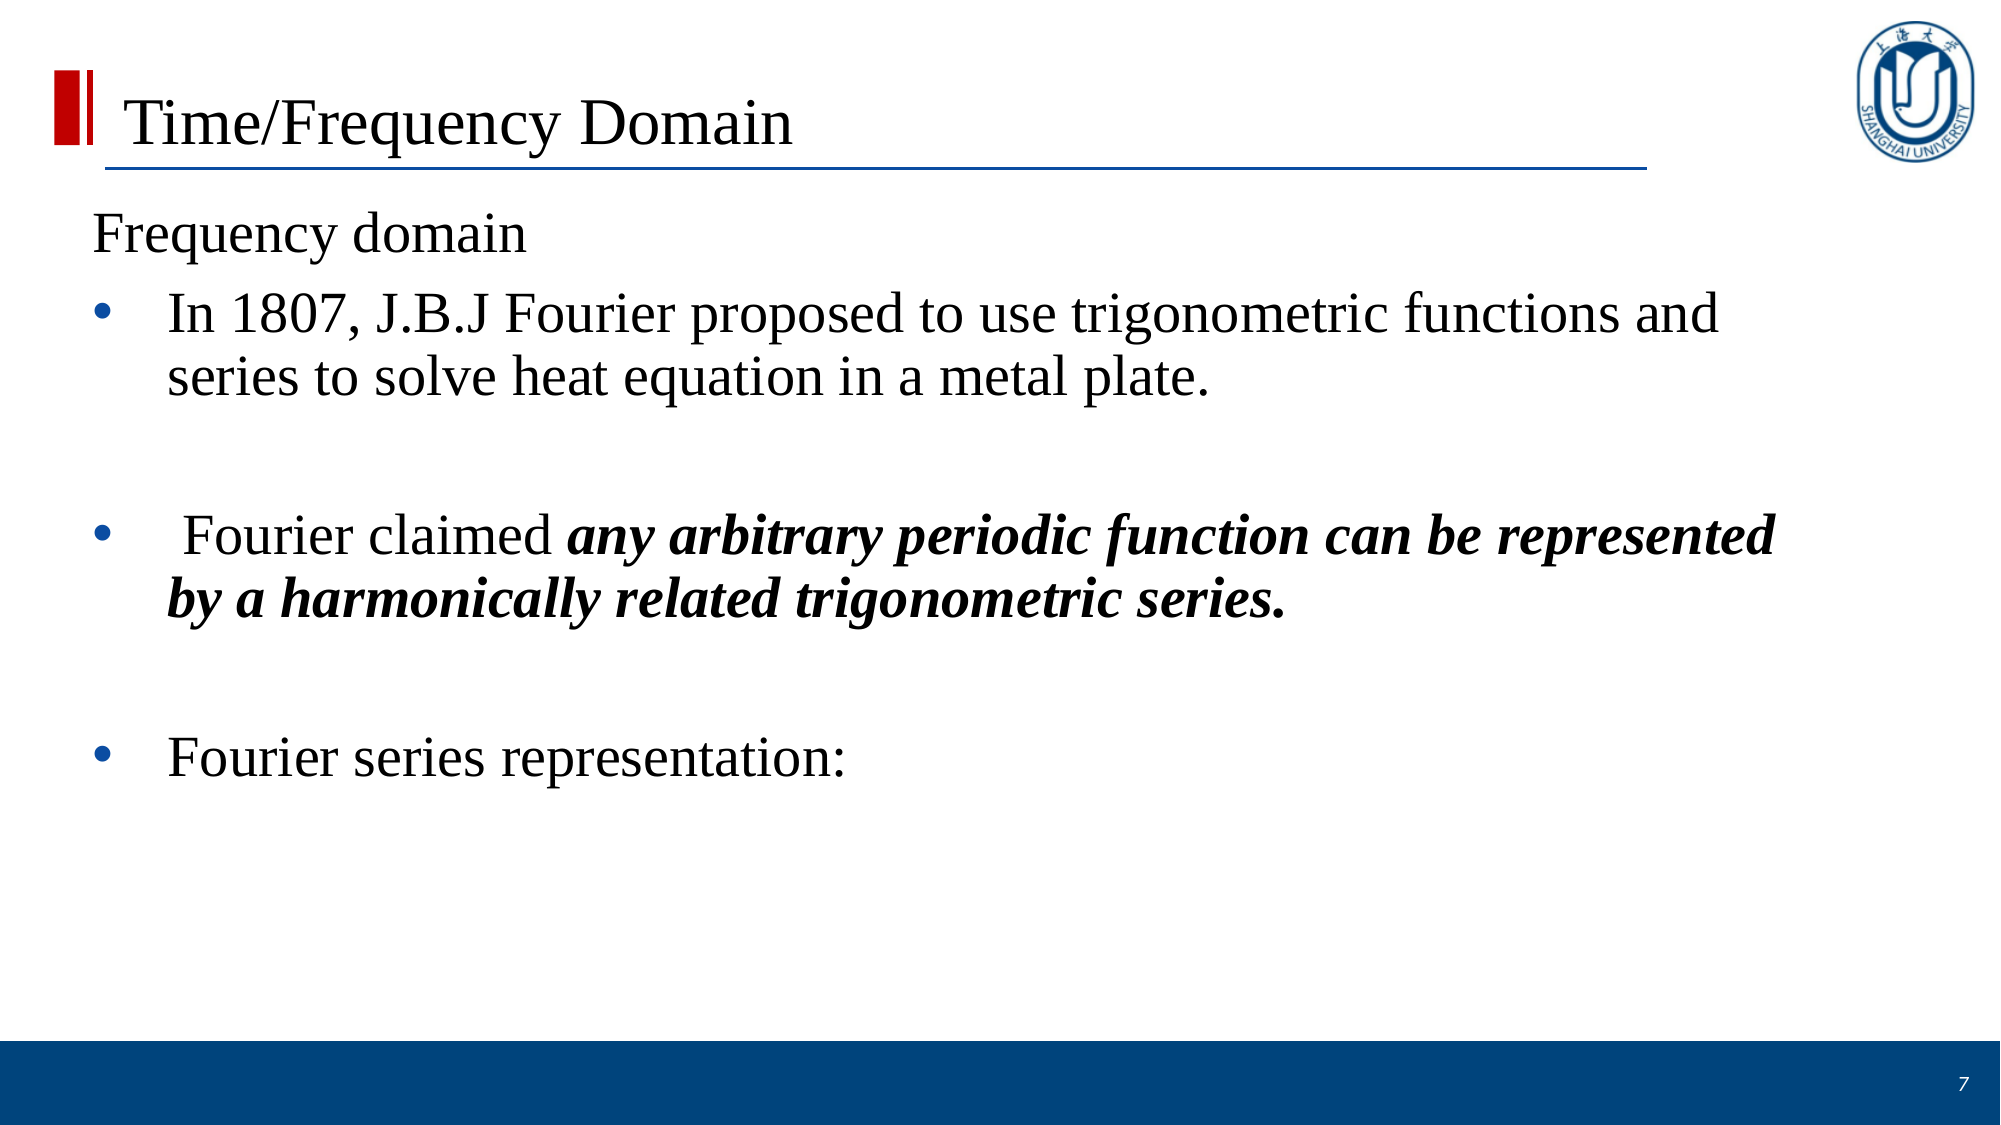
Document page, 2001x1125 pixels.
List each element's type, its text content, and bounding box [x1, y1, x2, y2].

slide_number 7 [1768, 1052, 1984, 1113]
title Time/Frequency Domain [108, 37, 1857, 167]
picture [1855, 21, 1978, 163]
